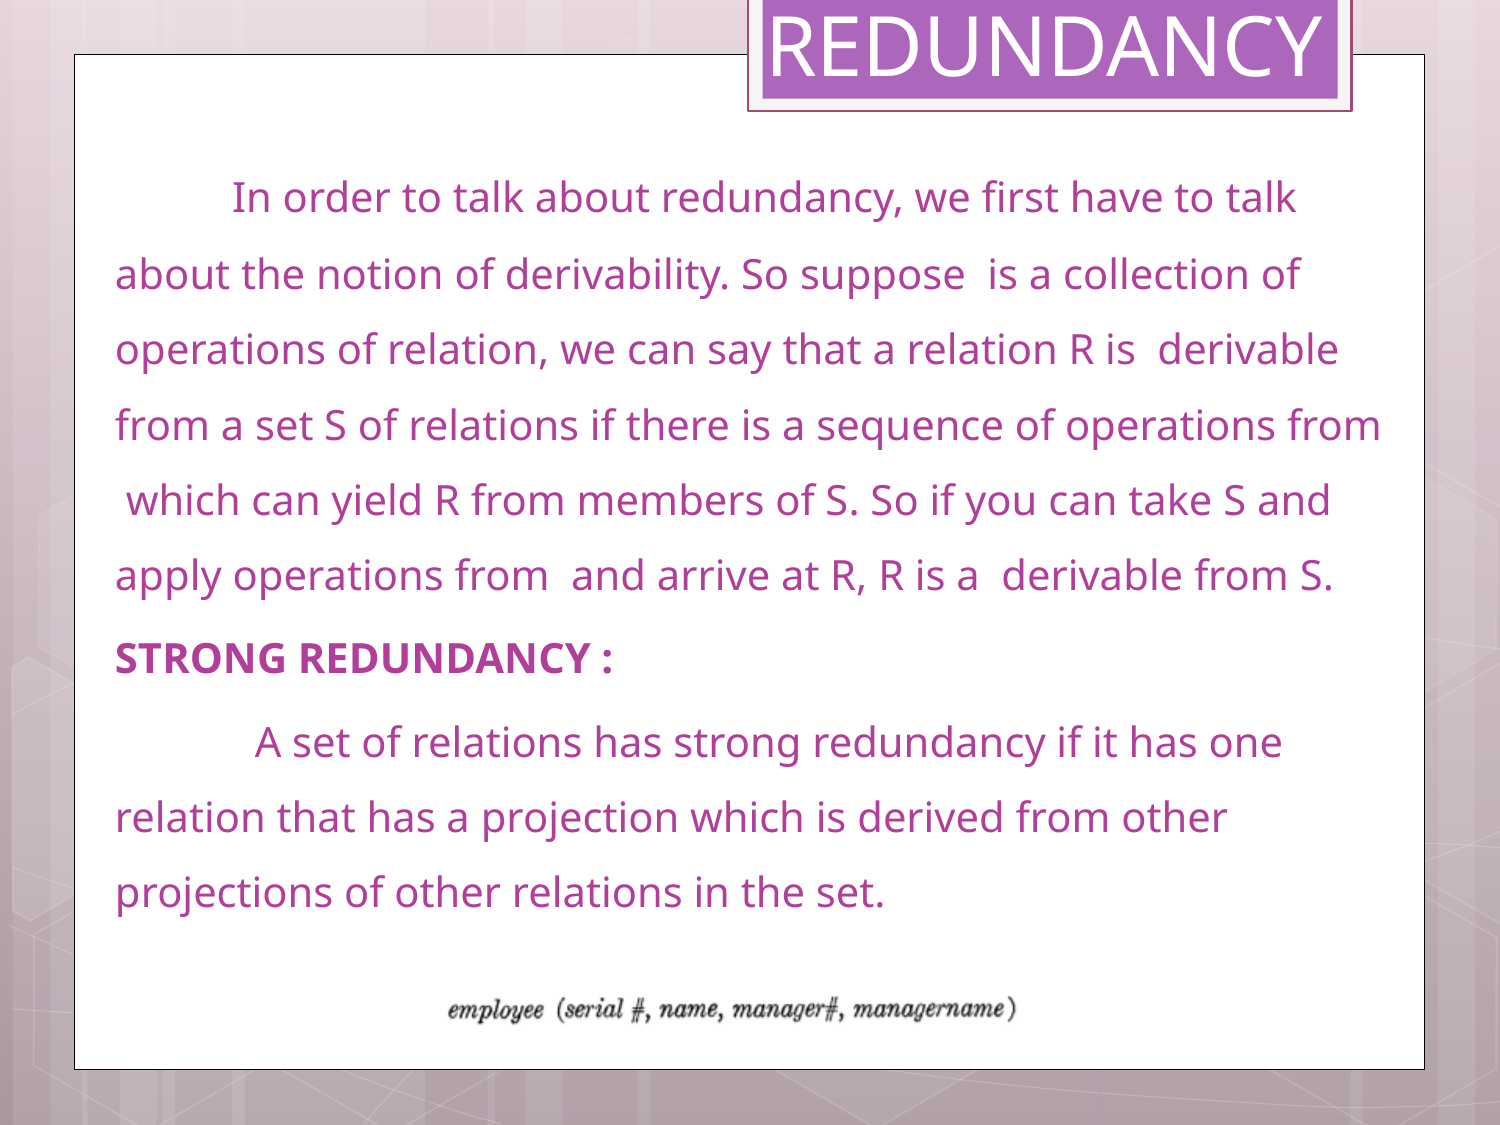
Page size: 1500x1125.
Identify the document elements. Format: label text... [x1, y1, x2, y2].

picture [418, 987, 1046, 1036]
title REDUNDANCY [750, 0, 1500, 101]
